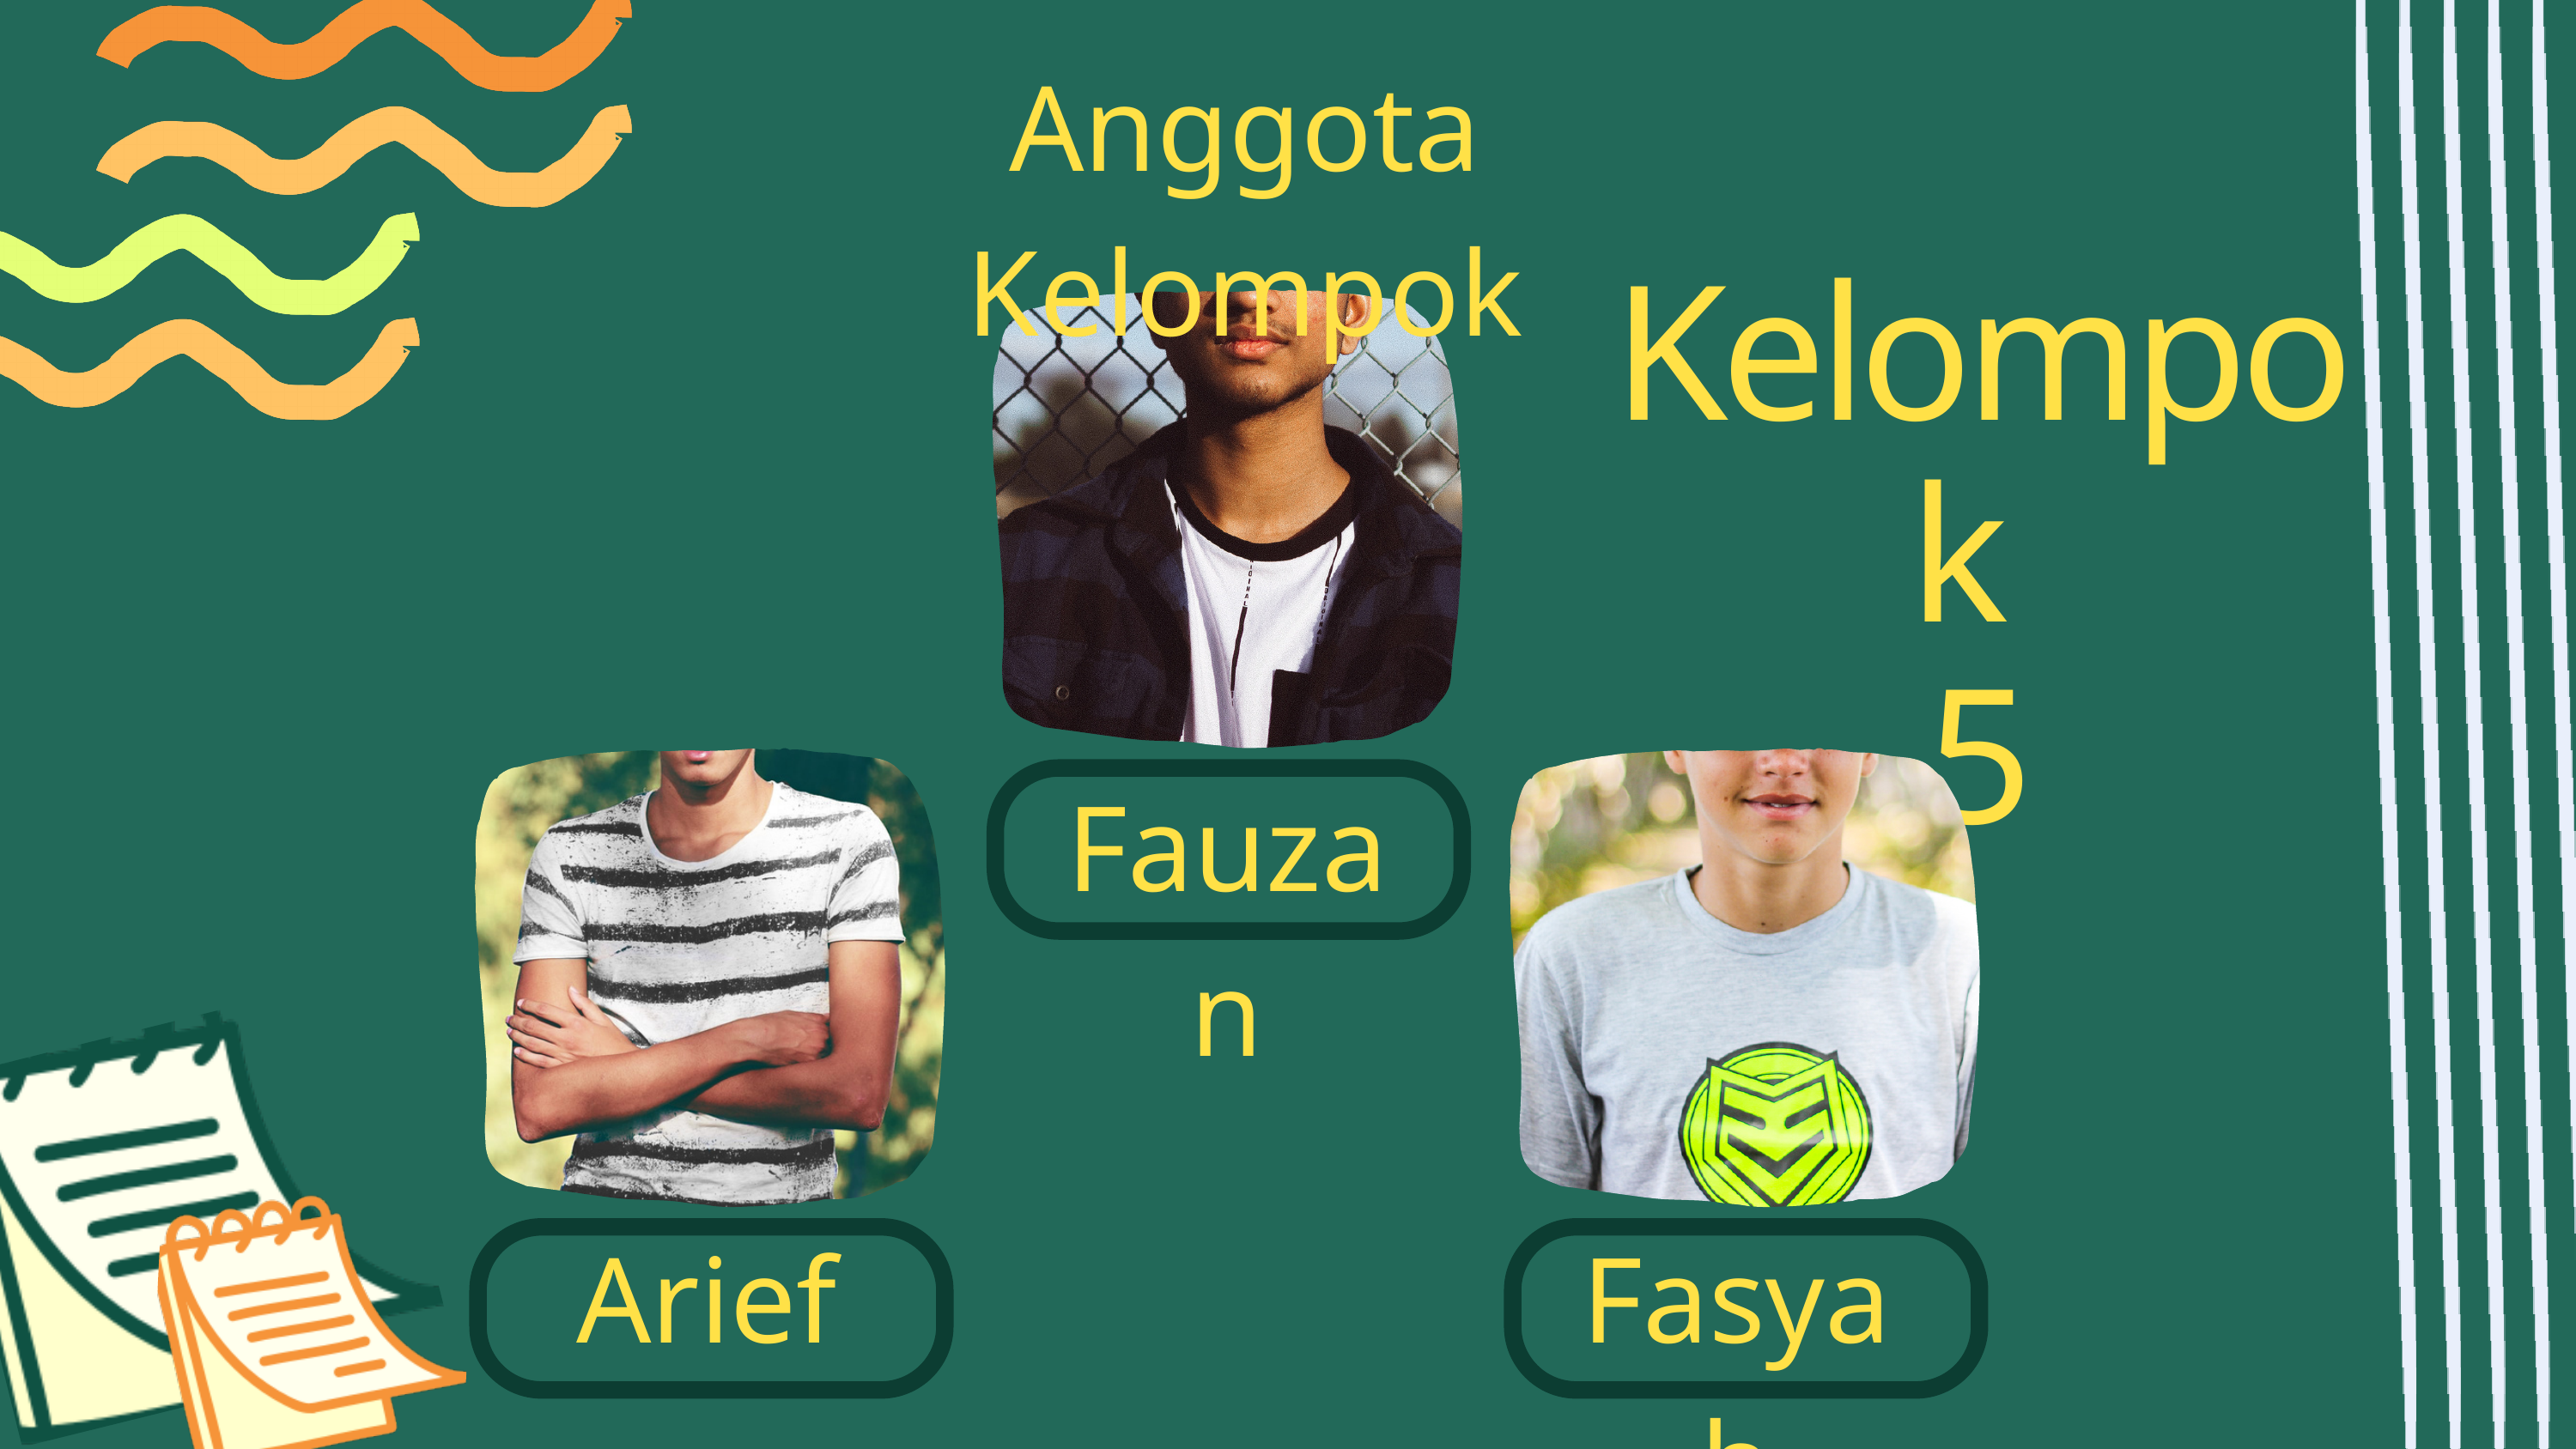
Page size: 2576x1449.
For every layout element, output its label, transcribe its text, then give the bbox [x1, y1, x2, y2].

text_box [0, 974, 476, 1449]
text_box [474, 288, 1980, 1391]
text_box [0, 0, 632, 421]
text_box Kelompok 5 [1750, 255, 2385, 862]
text_box Anggota Kelompok [739, 30, 1750, 287]
text_box [2355, 0, 2576, 1449]
text_box Fasyah [1546, 1398, 1928, 1449]
